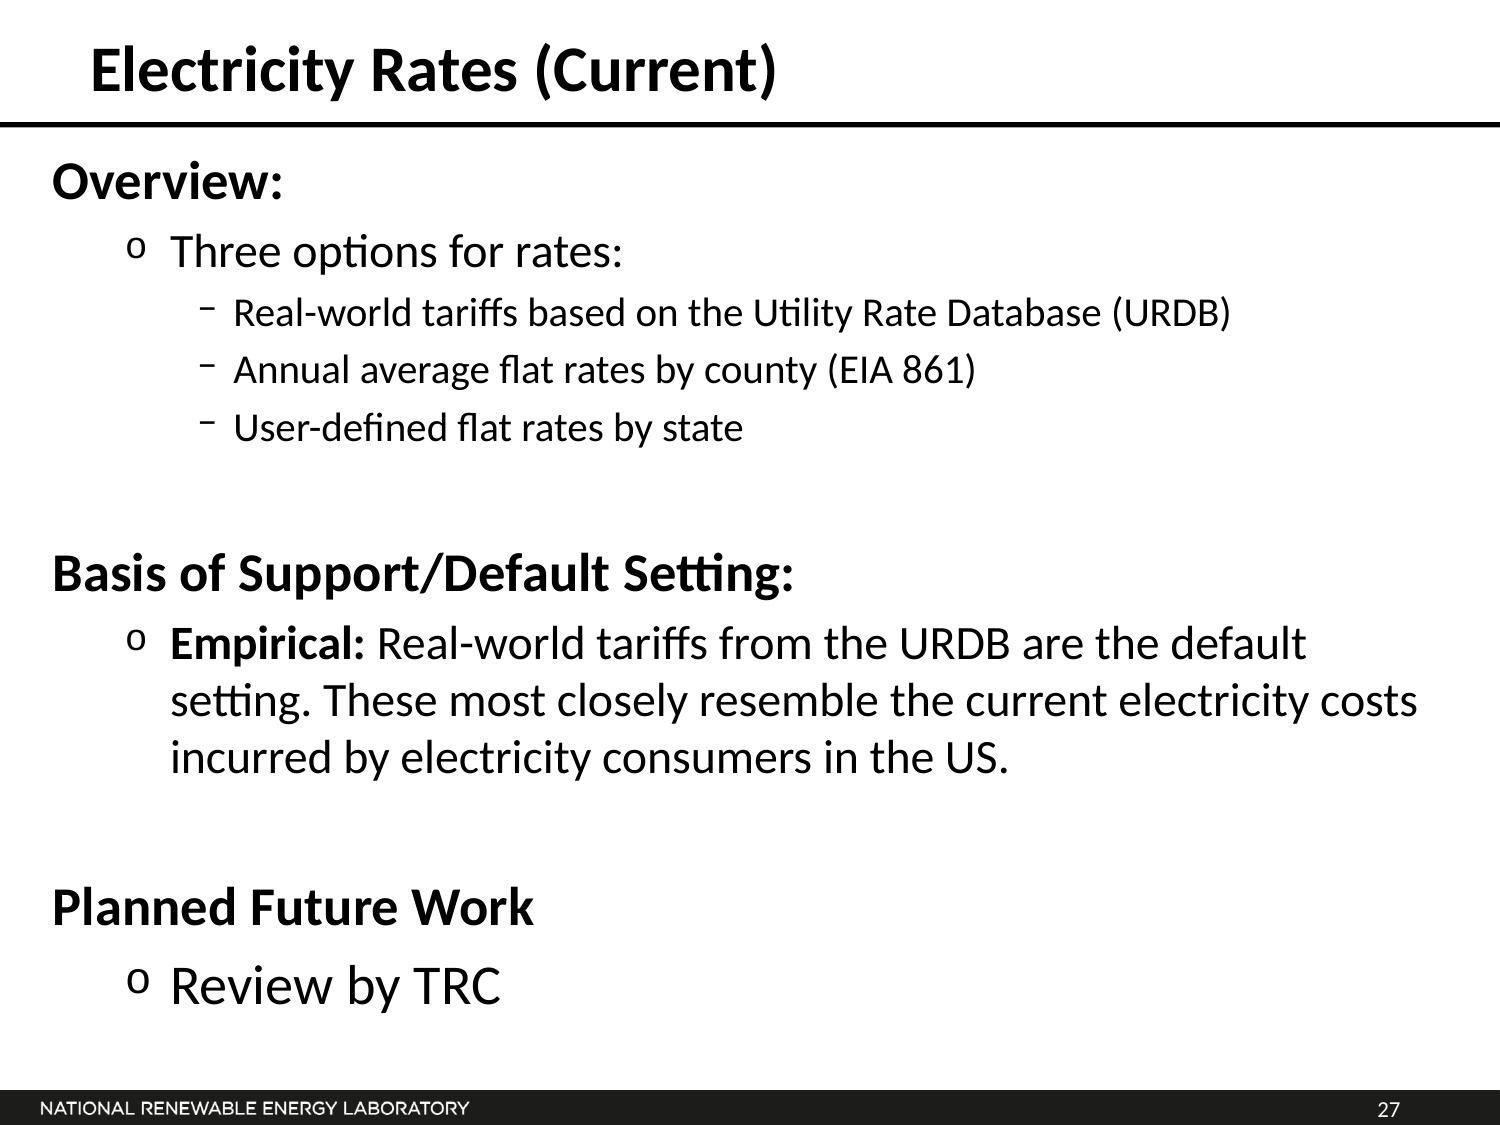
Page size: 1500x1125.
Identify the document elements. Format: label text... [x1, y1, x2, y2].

text_box [737, 837, 1500, 1125]
title Electricity Rates (Current) [75, 19, 1425, 113]
list Overview: Three options for rates: Real-world tariffs based on the Utility Rate Database (URDB) Annual average flat rates by county (EIA 861) User-defined flat rates by state Basis of Support/Default Setting: Empirical: Real-world tariffs from the URDB are the default setting. These most closely resemble the current electricity costs incurred by electricity consumers in the US. Planned Future Work Review by TRC [37, 137, 1475, 1025]
picture [0, 1090, 737, 1125]
